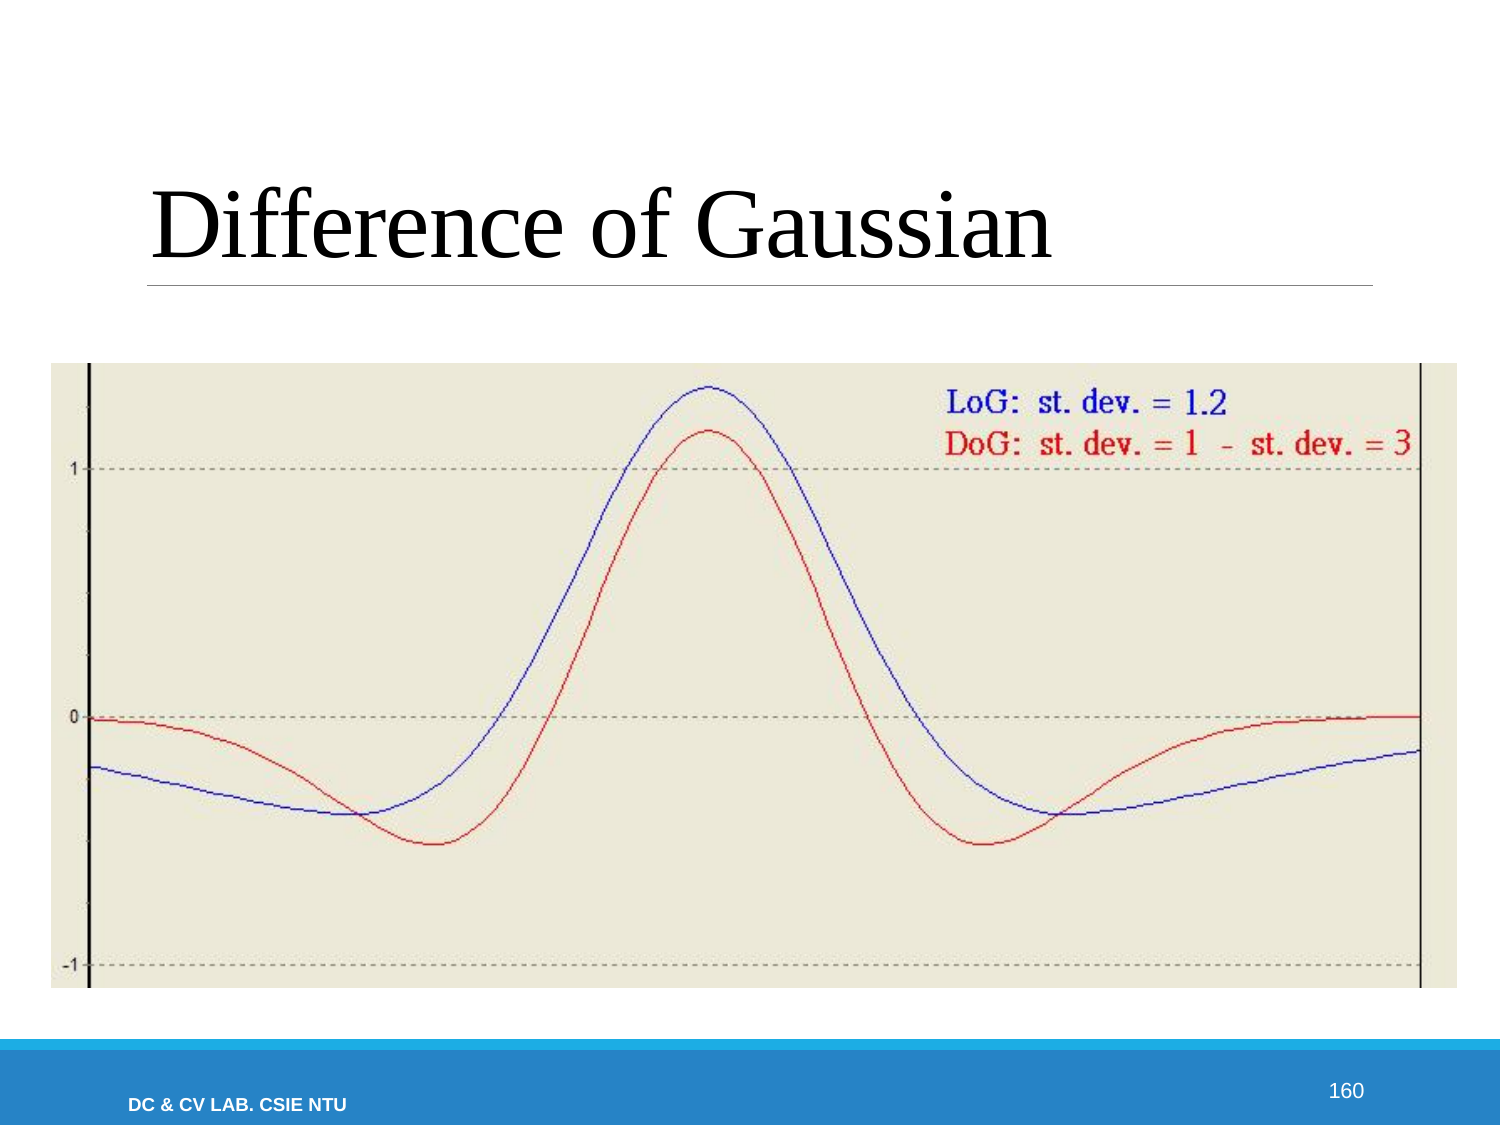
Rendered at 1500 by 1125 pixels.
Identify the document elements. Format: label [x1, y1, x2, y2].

footer [0, 1066, 475, 1125]
slide_number [1218, 1059, 1380, 1120]
picture [50, 362, 1457, 989]
title [135, 47, 1373, 285]
